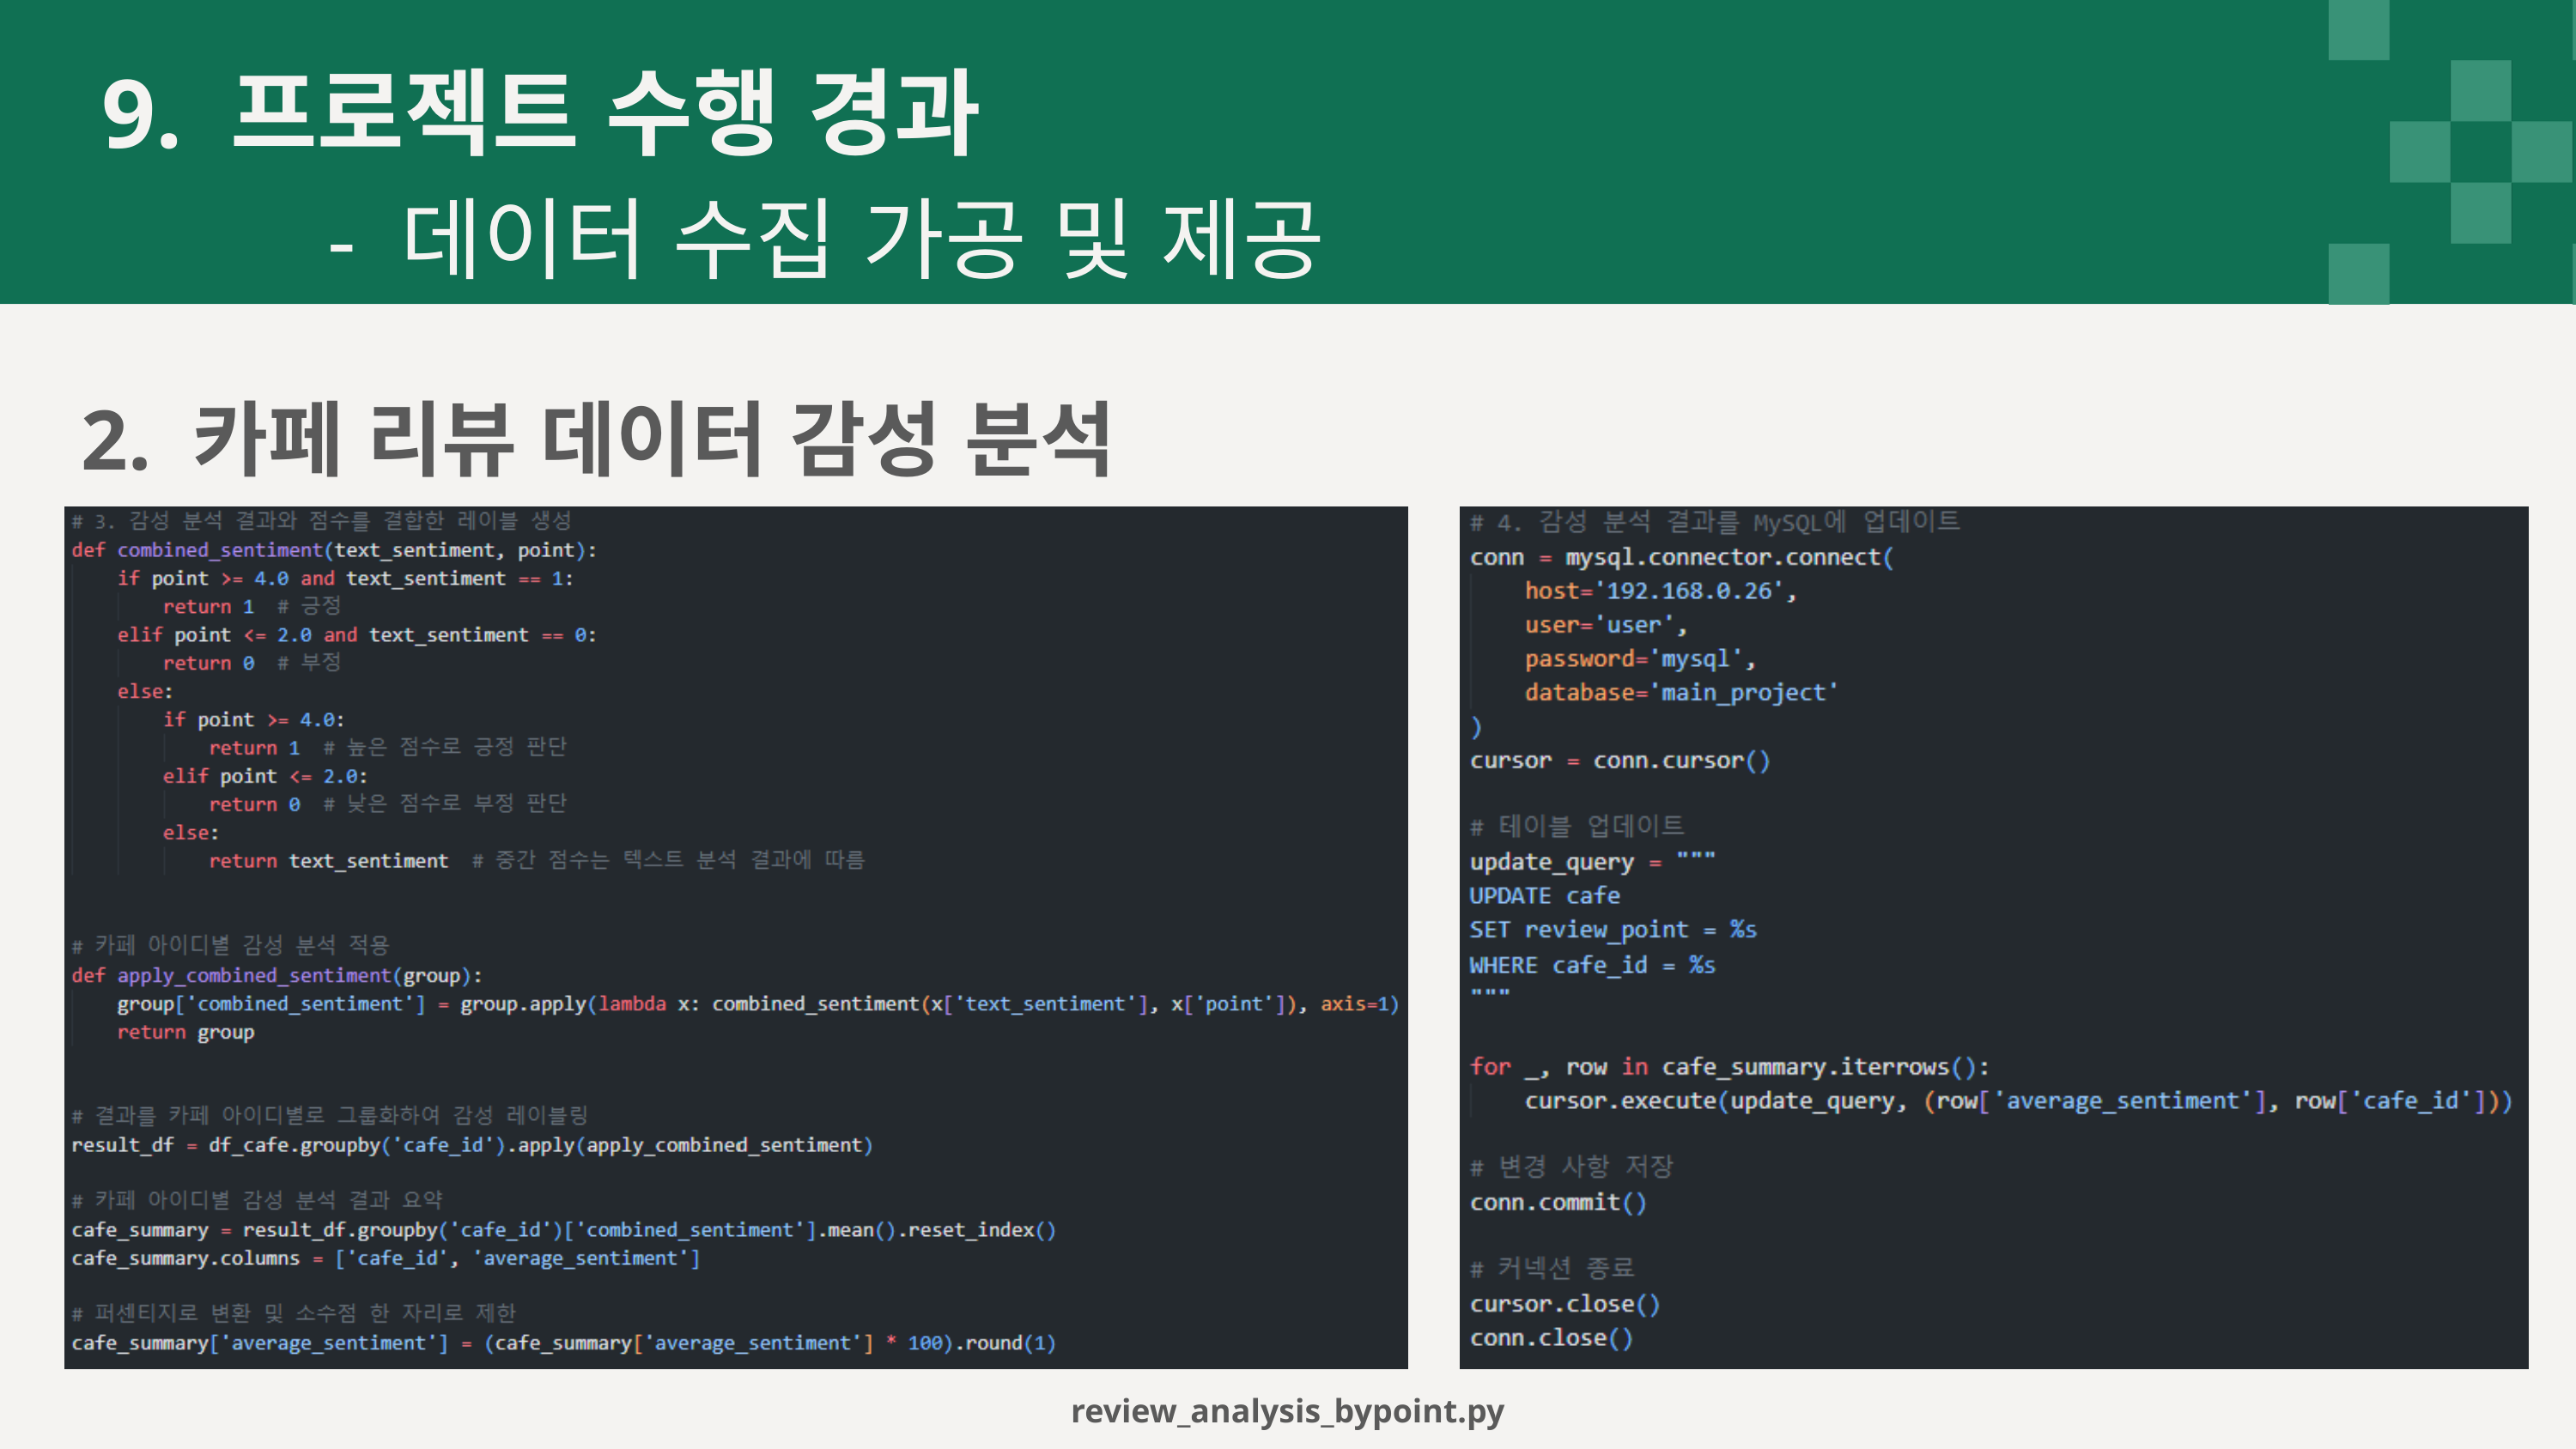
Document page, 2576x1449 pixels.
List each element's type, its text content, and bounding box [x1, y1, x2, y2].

picture [0, 0, 2576, 305]
picture [1459, 506, 2529, 1369]
text_box review_analysis_bypoint.py [1058, 1384, 1518, 1435]
picture [64, 506, 1409, 1369]
text_box 2. 카페 리뷰 데이터 감성 분석 [76, 366, 1460, 493]
